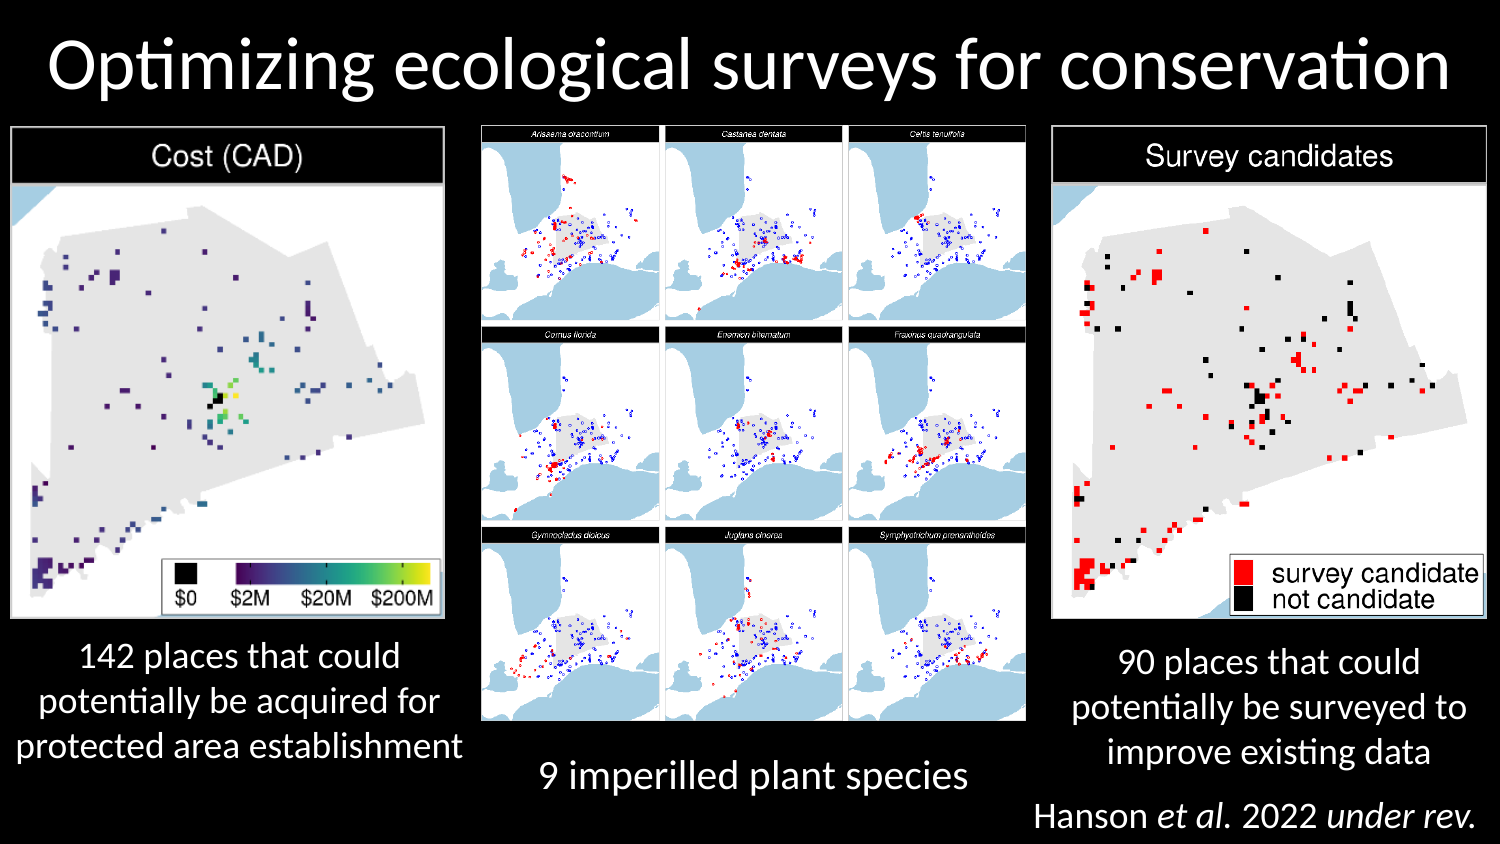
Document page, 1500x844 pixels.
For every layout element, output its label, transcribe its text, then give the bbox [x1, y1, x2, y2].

picture [1051, 125, 1487, 619]
text_box Optimizing ecological surveys for conservation [0, 0, 1500, 130]
text_box 90 places that could potentially be surveyed to improve existing data [1041, 629, 1498, 825]
text_box 142 places that could potentially be acquired for protected area establishment [0, 623, 479, 774]
text_box Hanson et al. 2022 under rev. [1018, 783, 1482, 844]
picture [10, 126, 446, 619]
text_box 9 imperilled plant species [522, 740, 984, 805]
picture [481, 125, 1026, 721]
